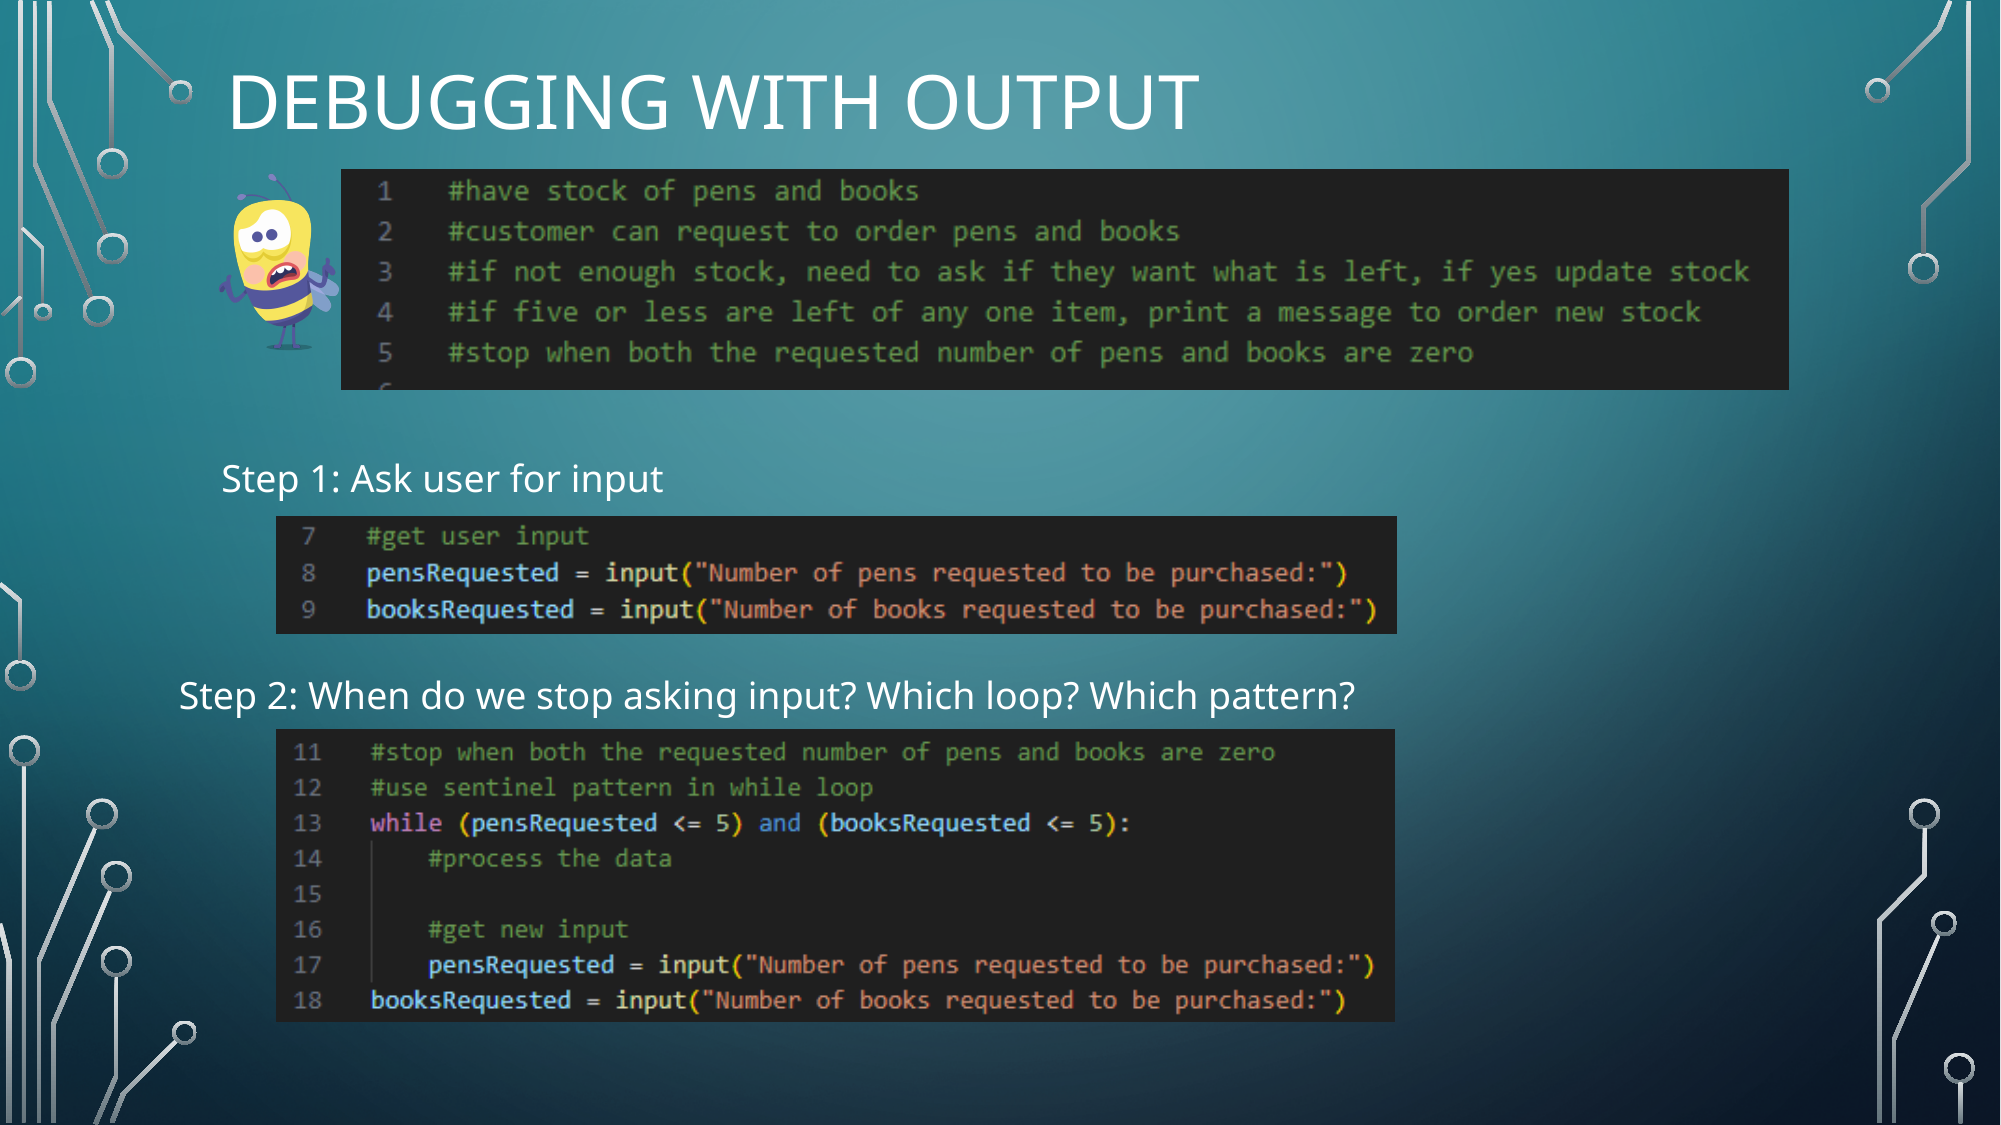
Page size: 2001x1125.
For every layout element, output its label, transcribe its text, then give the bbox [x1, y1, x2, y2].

text_box Step 2: When do we stop asking input? Which loop? Which pattern? [164, 664, 1372, 725]
title debugging with output [211, 0, 1836, 227]
picture [275, 515, 1397, 635]
picture [181, 169, 1790, 390]
text_box Step 1: Ask user for input [206, 447, 679, 508]
picture [275, 728, 1396, 1022]
